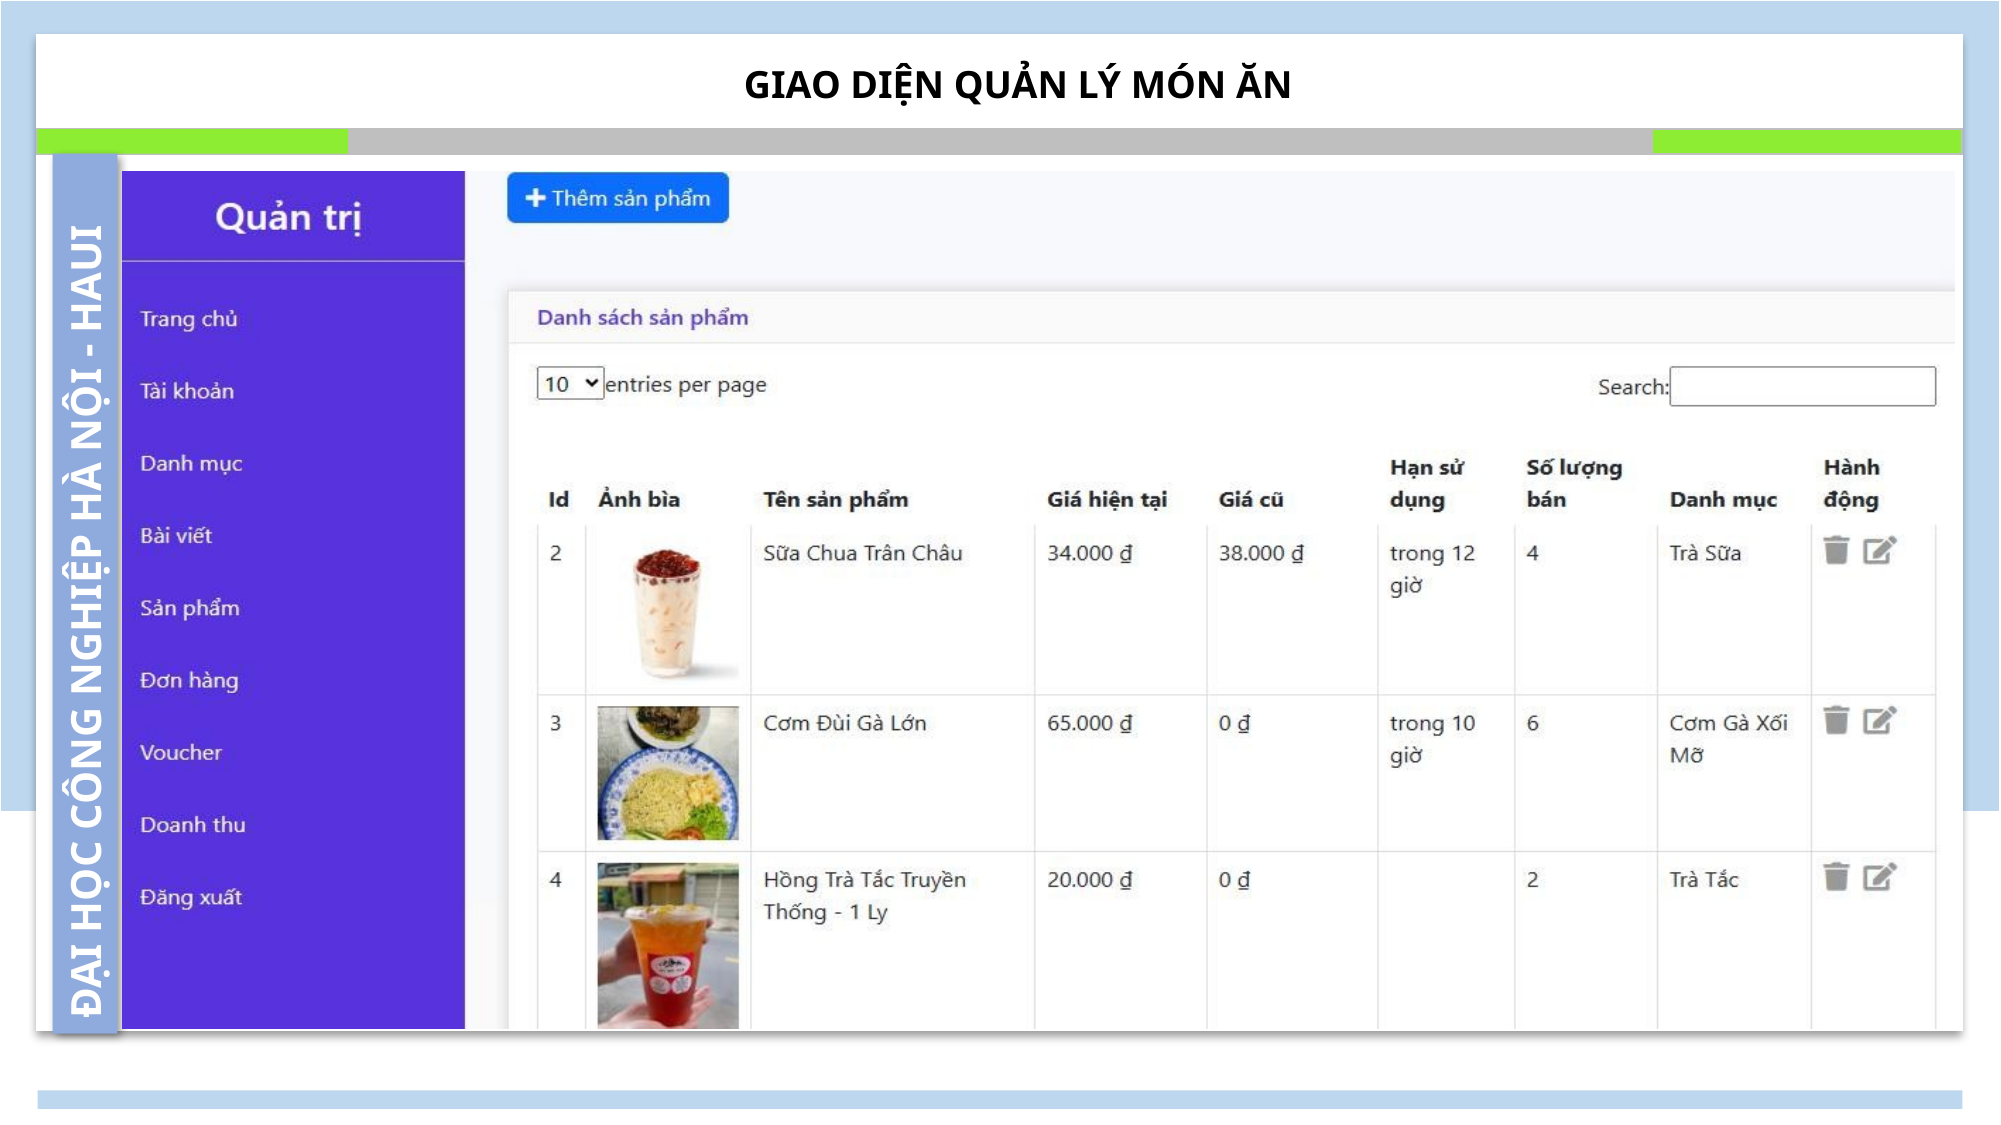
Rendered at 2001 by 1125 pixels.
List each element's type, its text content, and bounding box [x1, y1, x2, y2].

text_box GIAO DIỆN QUẢN LÝ MÓN ĂN [293, 53, 1744, 113]
picture [122, 171, 1955, 1029]
